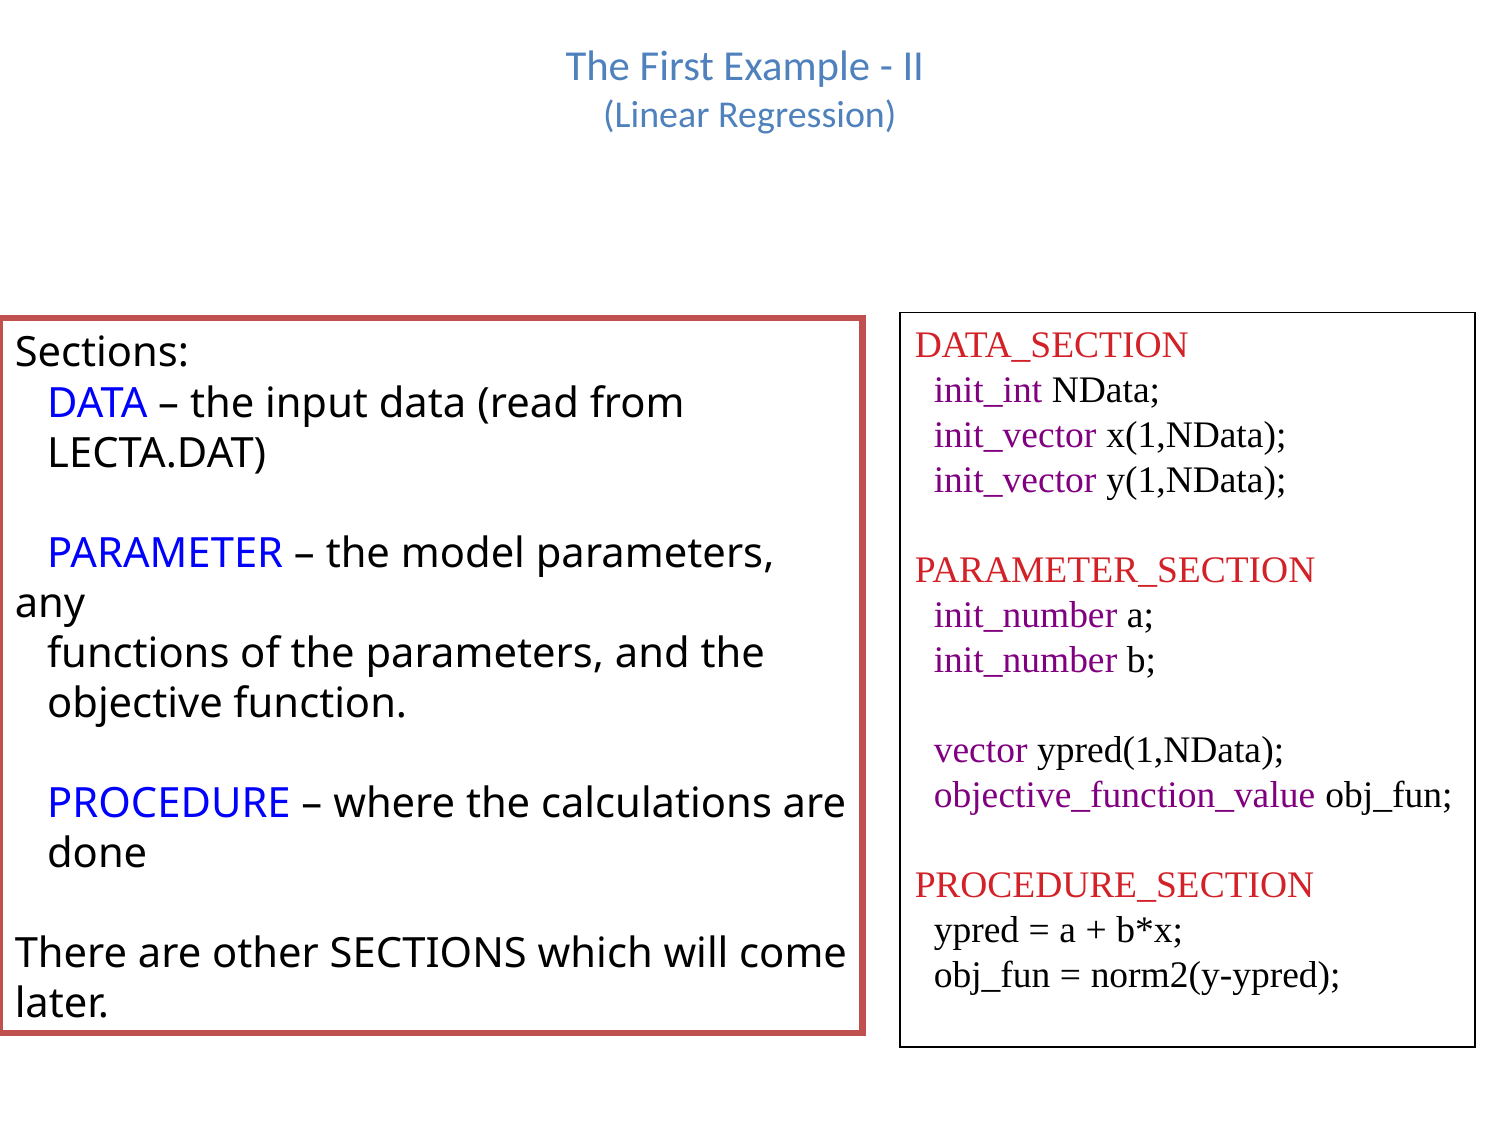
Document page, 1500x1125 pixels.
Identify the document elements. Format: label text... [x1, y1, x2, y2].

text_box Sections: DATA – the input data (read from LECTA.DAT) PARAMETER – the model parameters, any functions of the parameters, and the objective function. PROCEDURE – where the calculations are done There are other SECTIONS which will come later. [0, 317, 863, 1033]
title The First Example - II (Linear Regression) [75, 30, 1425, 144]
text_box DATA_SECTION init_int NData; init_vector x(1,NData); init_vector y(1,NData); PARAMETER_SECTION init_number a; init_number b; vector ypred(1,NData); objective_function_value obj_fun; PROCEDURE_SECTION ypred = a + b*x; obj_fun = norm2(y-ypred); [900, 312, 1475, 1048]
